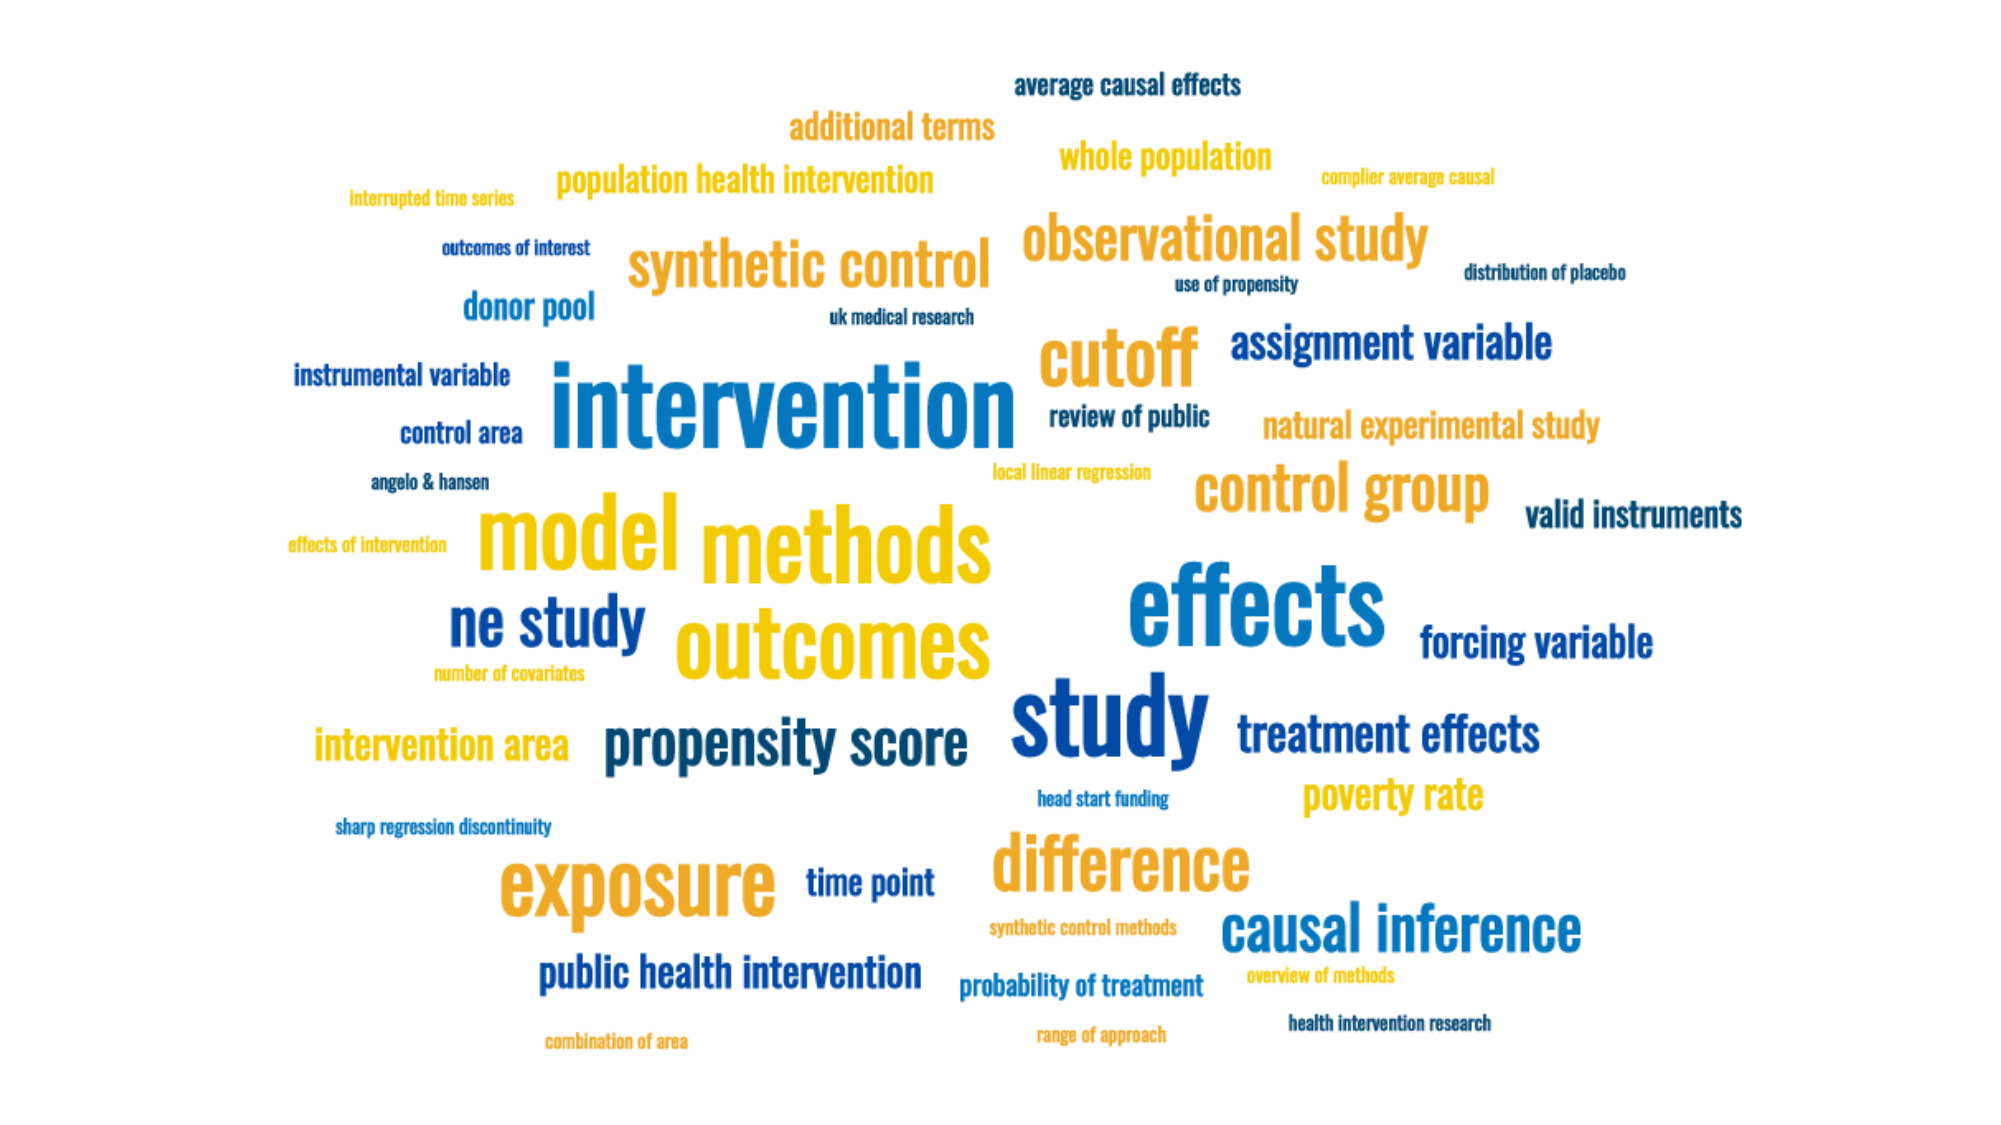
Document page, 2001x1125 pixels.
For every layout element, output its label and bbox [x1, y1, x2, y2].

text_box [346, 456, 569, 496]
picture [258, 39, 1742, 1086]
